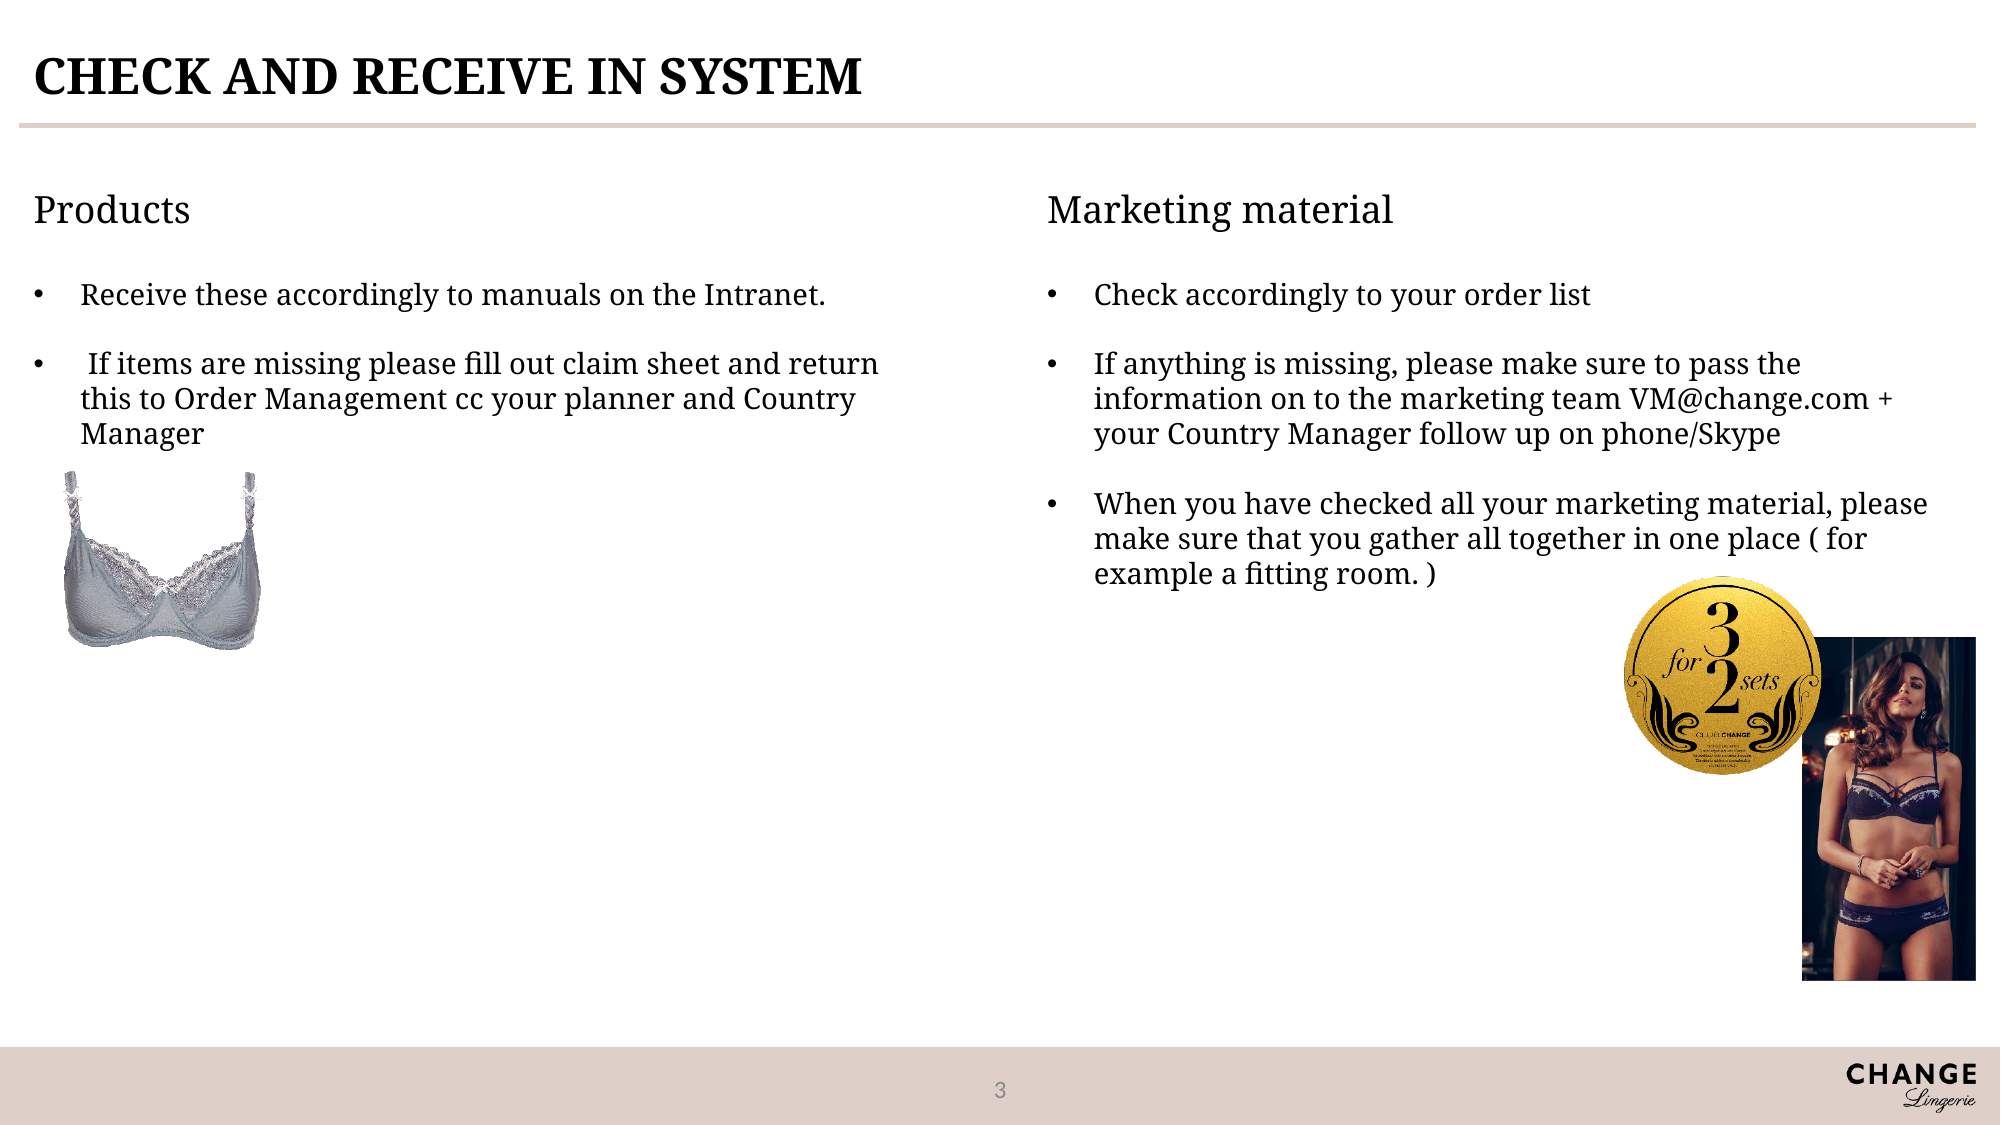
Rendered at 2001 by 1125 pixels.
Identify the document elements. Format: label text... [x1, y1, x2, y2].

text_box [0, 1046, 344, 1125]
picture [1622, 574, 1977, 981]
text_box Marketing material Check accordingly to your order list If anything is missing, please make sure to pass the information on to the marketing team VM@change.com + your Country Manager follow up on phone/Skype When you have checked all your marketing material, please make sure that you gather all together in one place ( for example a fitting room. ) [1032, 178, 1965, 633]
text_box Products Receive these accordingly to manuals on the Intranet. If items are missing please fill out claim sheet and return this to Order Management cc your planner and Country Manager [18, 178, 952, 528]
text_box 3 [344, 1046, 1656, 1125]
picture [1846, 1063, 1976, 1113]
picture [61, 459, 265, 663]
text_box CHECK AND RECEIVE IN SYSTEM [18, 36, 1976, 112]
text_box [1656, 1046, 2000, 1125]
